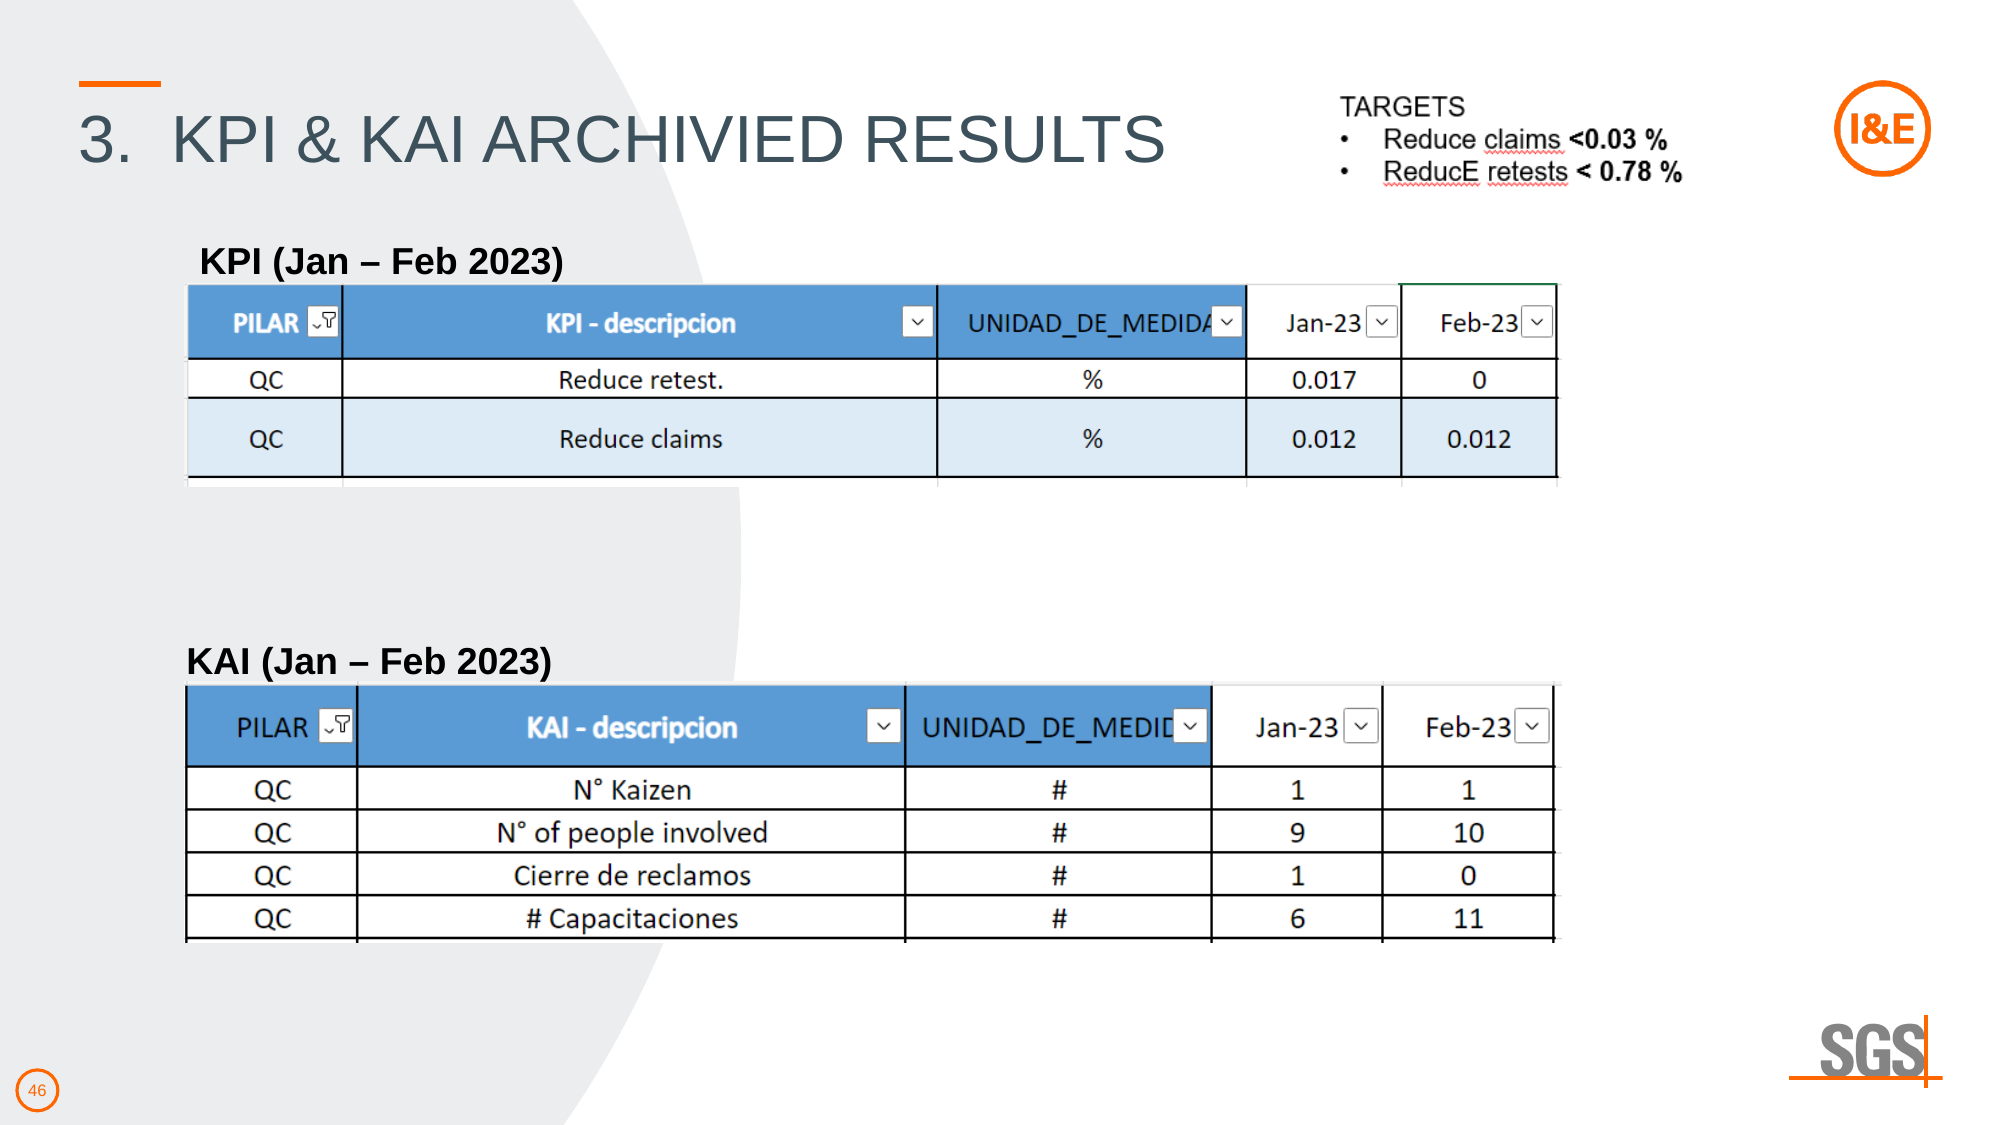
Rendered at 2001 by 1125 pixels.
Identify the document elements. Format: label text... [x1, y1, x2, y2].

picture [184, 283, 1562, 487]
text_box KAI (Jan – Feb 2023) [171, 606, 1172, 689]
title 3. KPI & KAI ARCHIVIED RESULTS [78, 105, 1312, 178]
picture [1312, 75, 1715, 220]
text_box KPI (Jan – Feb 2023) [184, 206, 1185, 284]
picture [1834, 80, 1931, 177]
picture [184, 681, 1562, 943]
